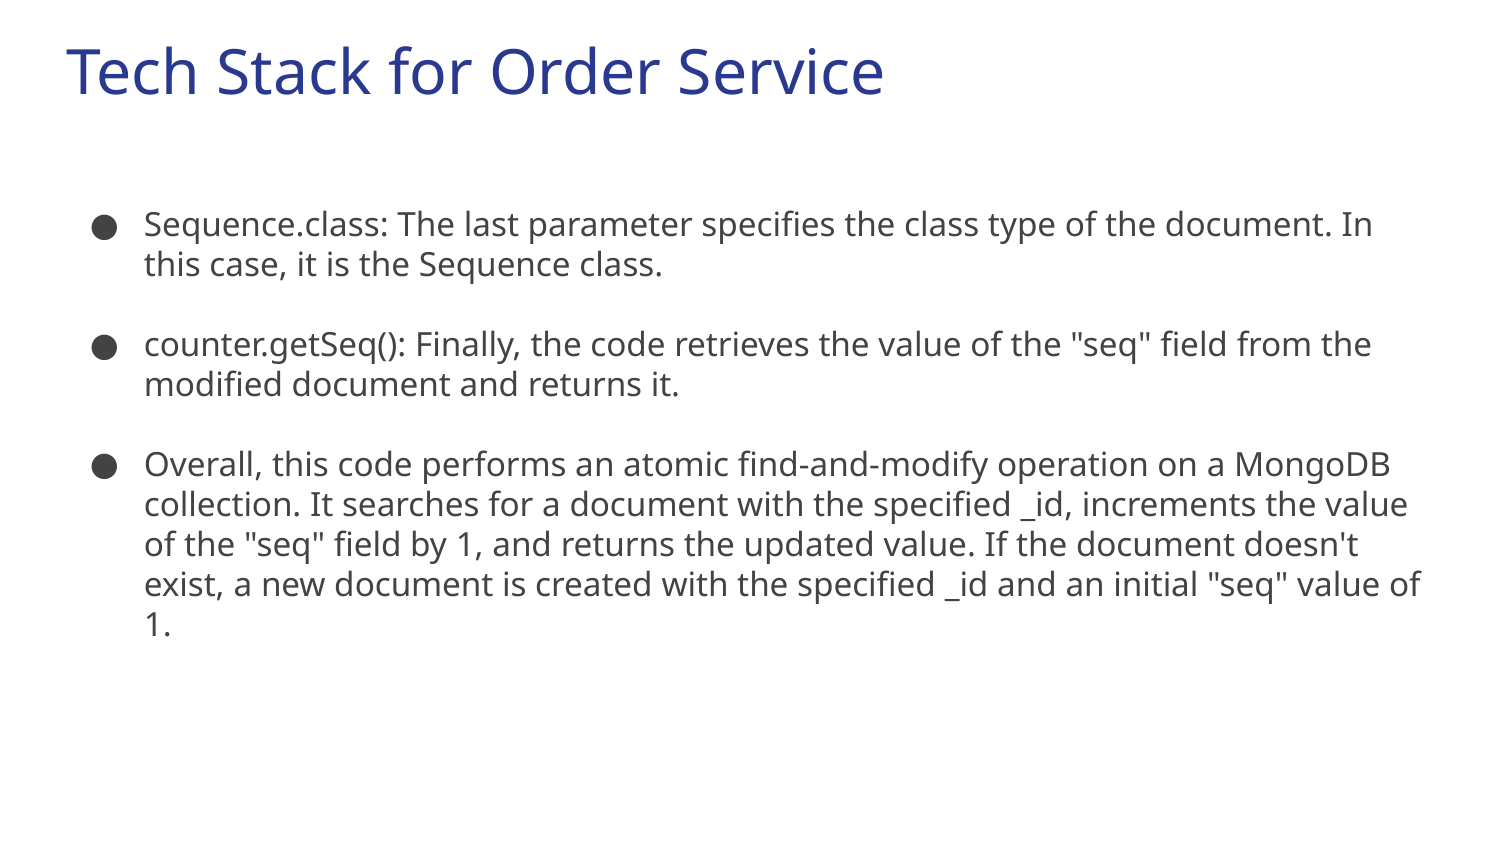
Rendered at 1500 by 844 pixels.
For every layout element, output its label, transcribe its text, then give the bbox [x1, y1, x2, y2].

text_box Sequence.class: The last parameter specifies the class type of the document. In this case, it is the Sequence class. counter.getSeq(): Finally, the code retrieves the value of the "seq" field from the modified document and returns it. Overall, this code performs an atomic find-and-modify operation on a MongoDB collection. It searches for a document with the specified _id, increments the value of the "seq" field by 1, and returns the updated value. If the document doesn't exist, a new document is created with the specified _id and an initial "seq" value of 1. [53, 148, 1452, 698]
title Tech Stack for Order Service [51, 17, 1449, 117]
